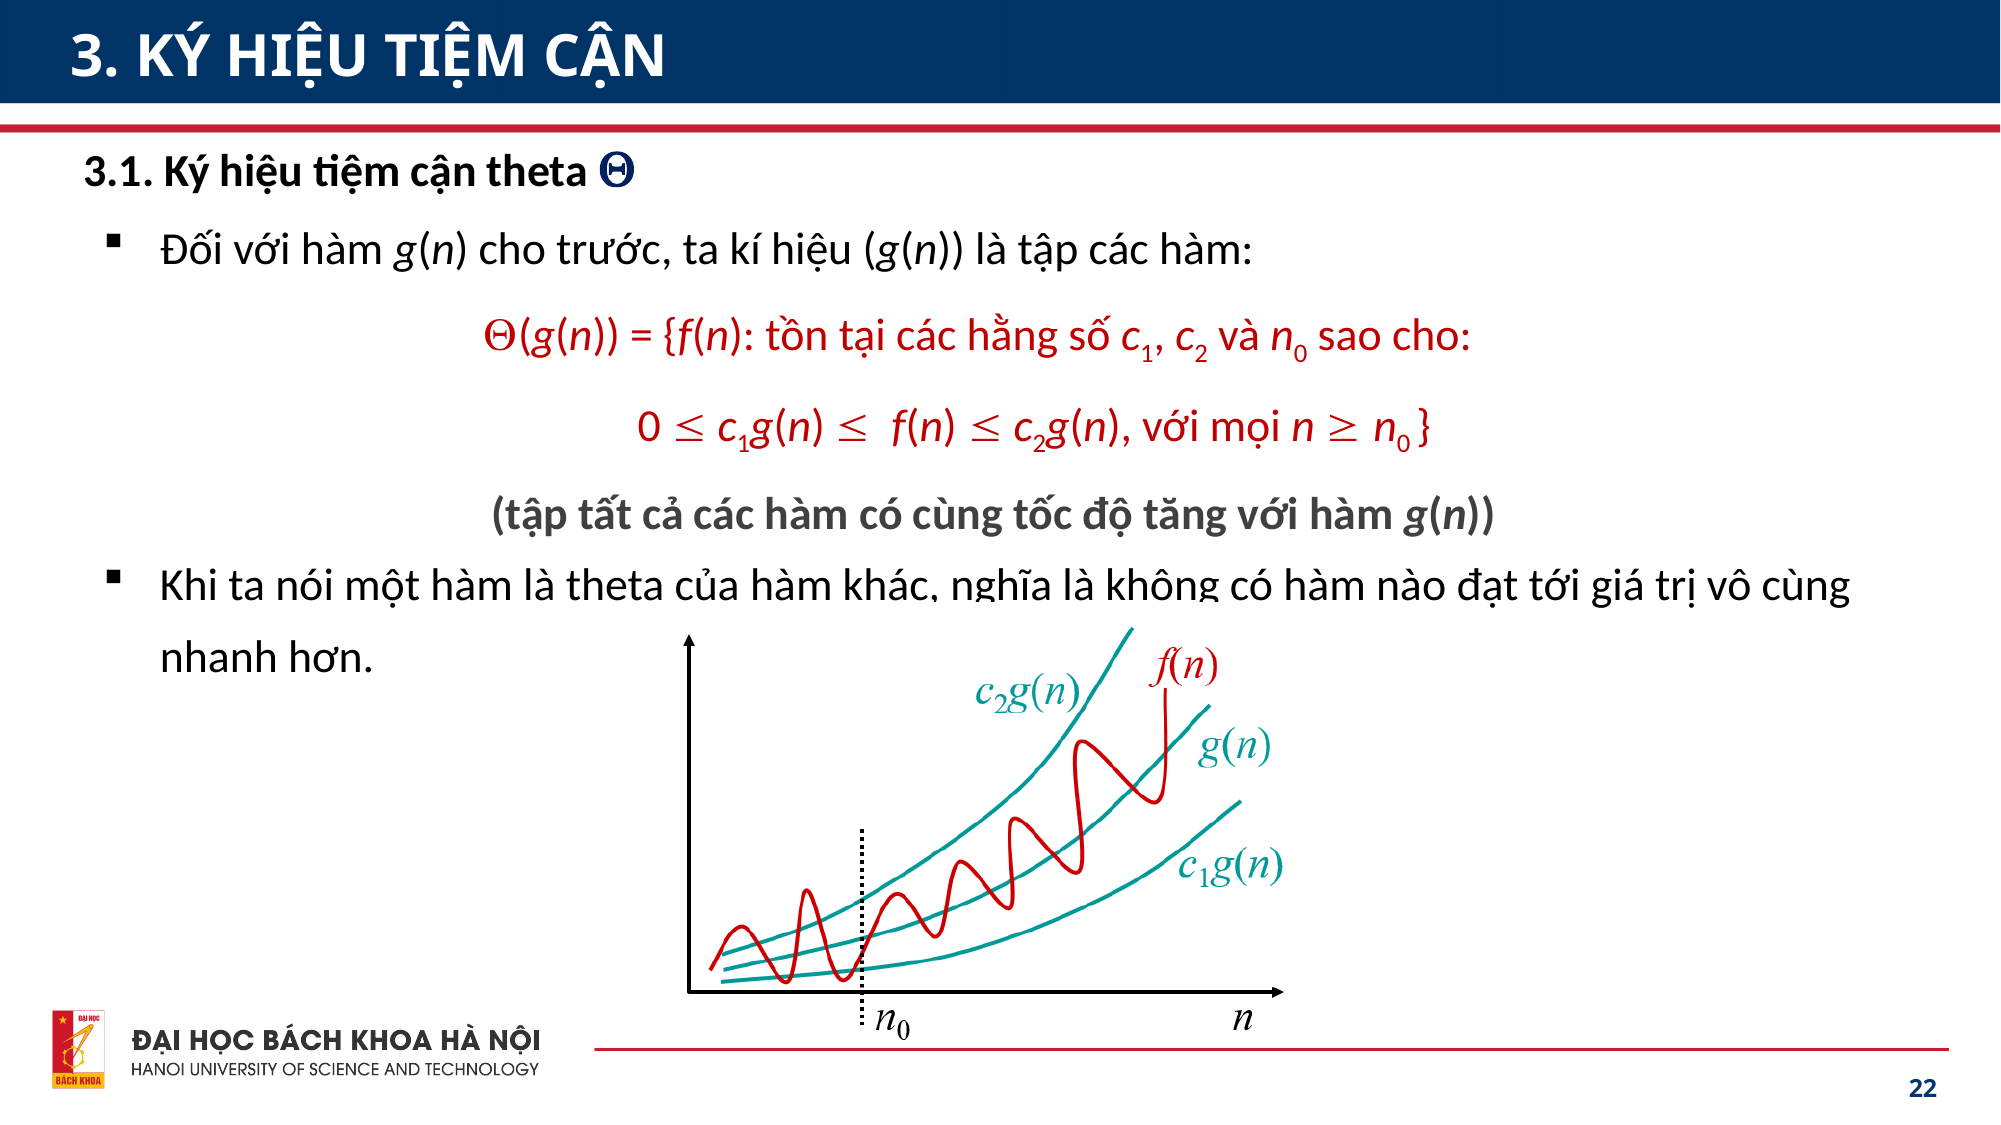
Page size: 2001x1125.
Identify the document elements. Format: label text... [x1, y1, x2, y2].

title 3. KÝ HIỆU TIỆM CẬN [55, 18, 1945, 90]
text_box 3.1. Ký hiệu tiệm cận theta Q [38, 109, 1031, 230]
picture [0, 0, 2001, 1125]
slide_number 22 [1502, 1065, 1953, 1125]
